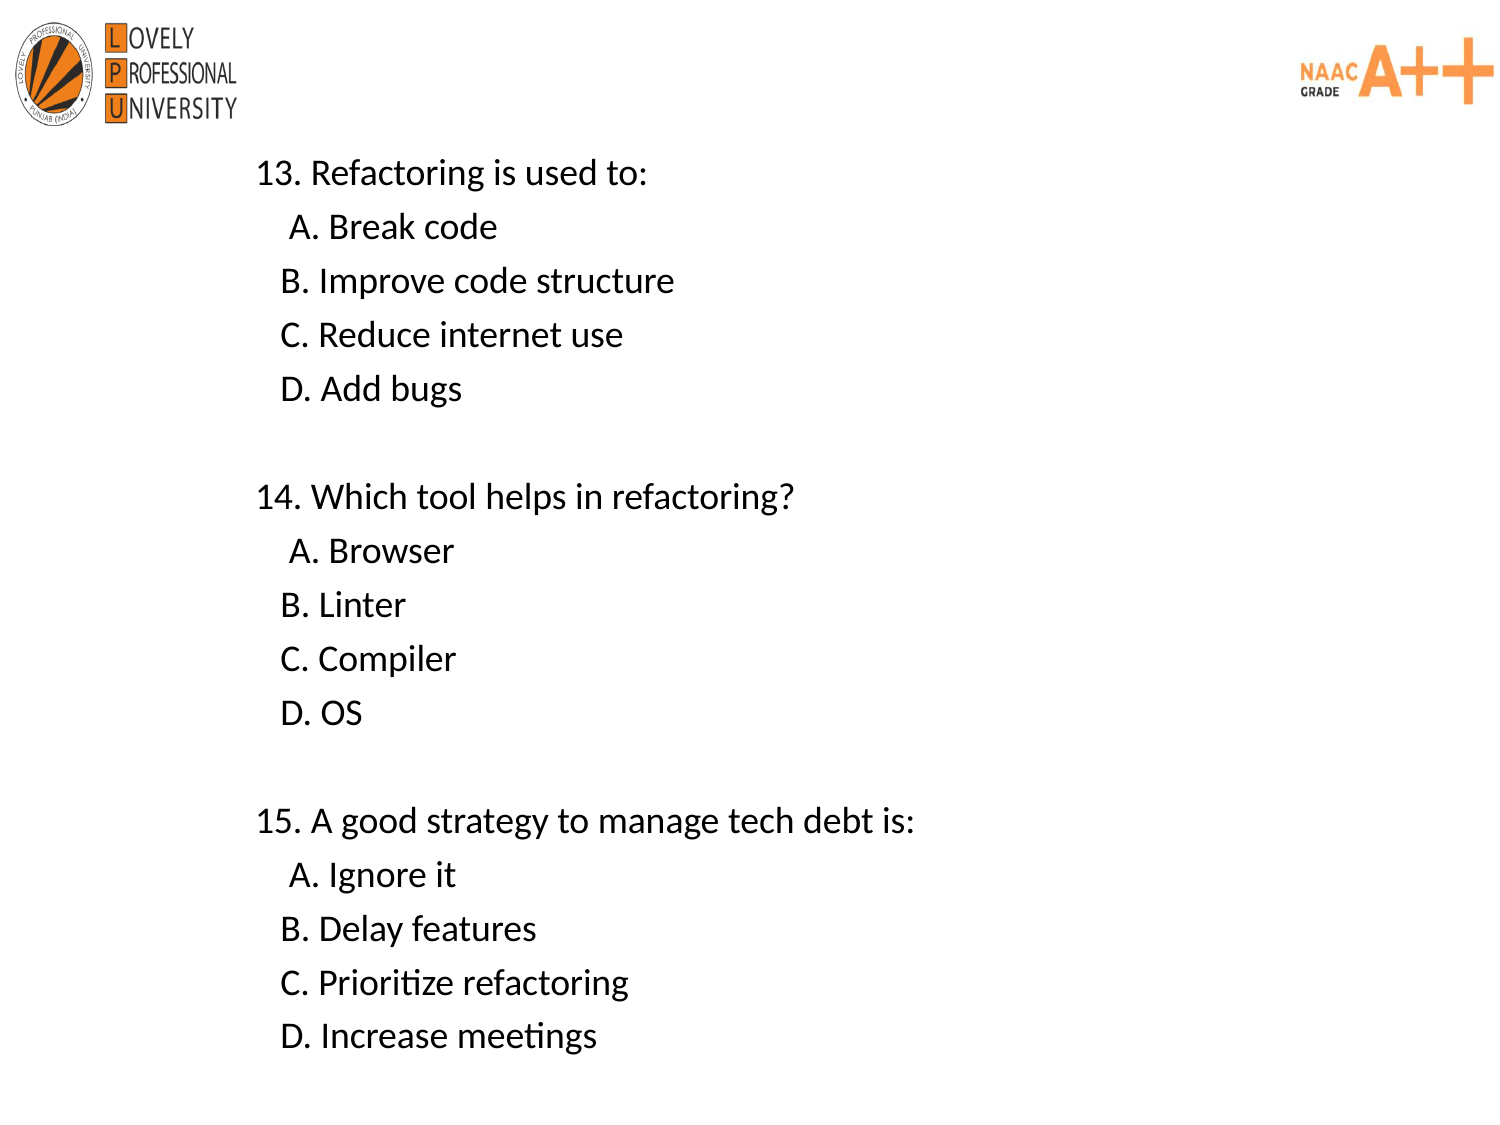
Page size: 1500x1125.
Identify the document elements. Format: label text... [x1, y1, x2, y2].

picture [1296, 7, 1497, 134]
picture [15, 22, 237, 126]
list 13. Refactoring is used to: A. Break code B. Improve code structure C. Reduce internet use D. Add bugs 14. Which tool helps in refactoring? A. Browser B. Linter C. Compiler D. OS 15. A good strategy to manage tech debt is: A. Ignore it B. Delay features C. Prioritize refactoring D. Increase meetings [240, 145, 1397, 1074]
